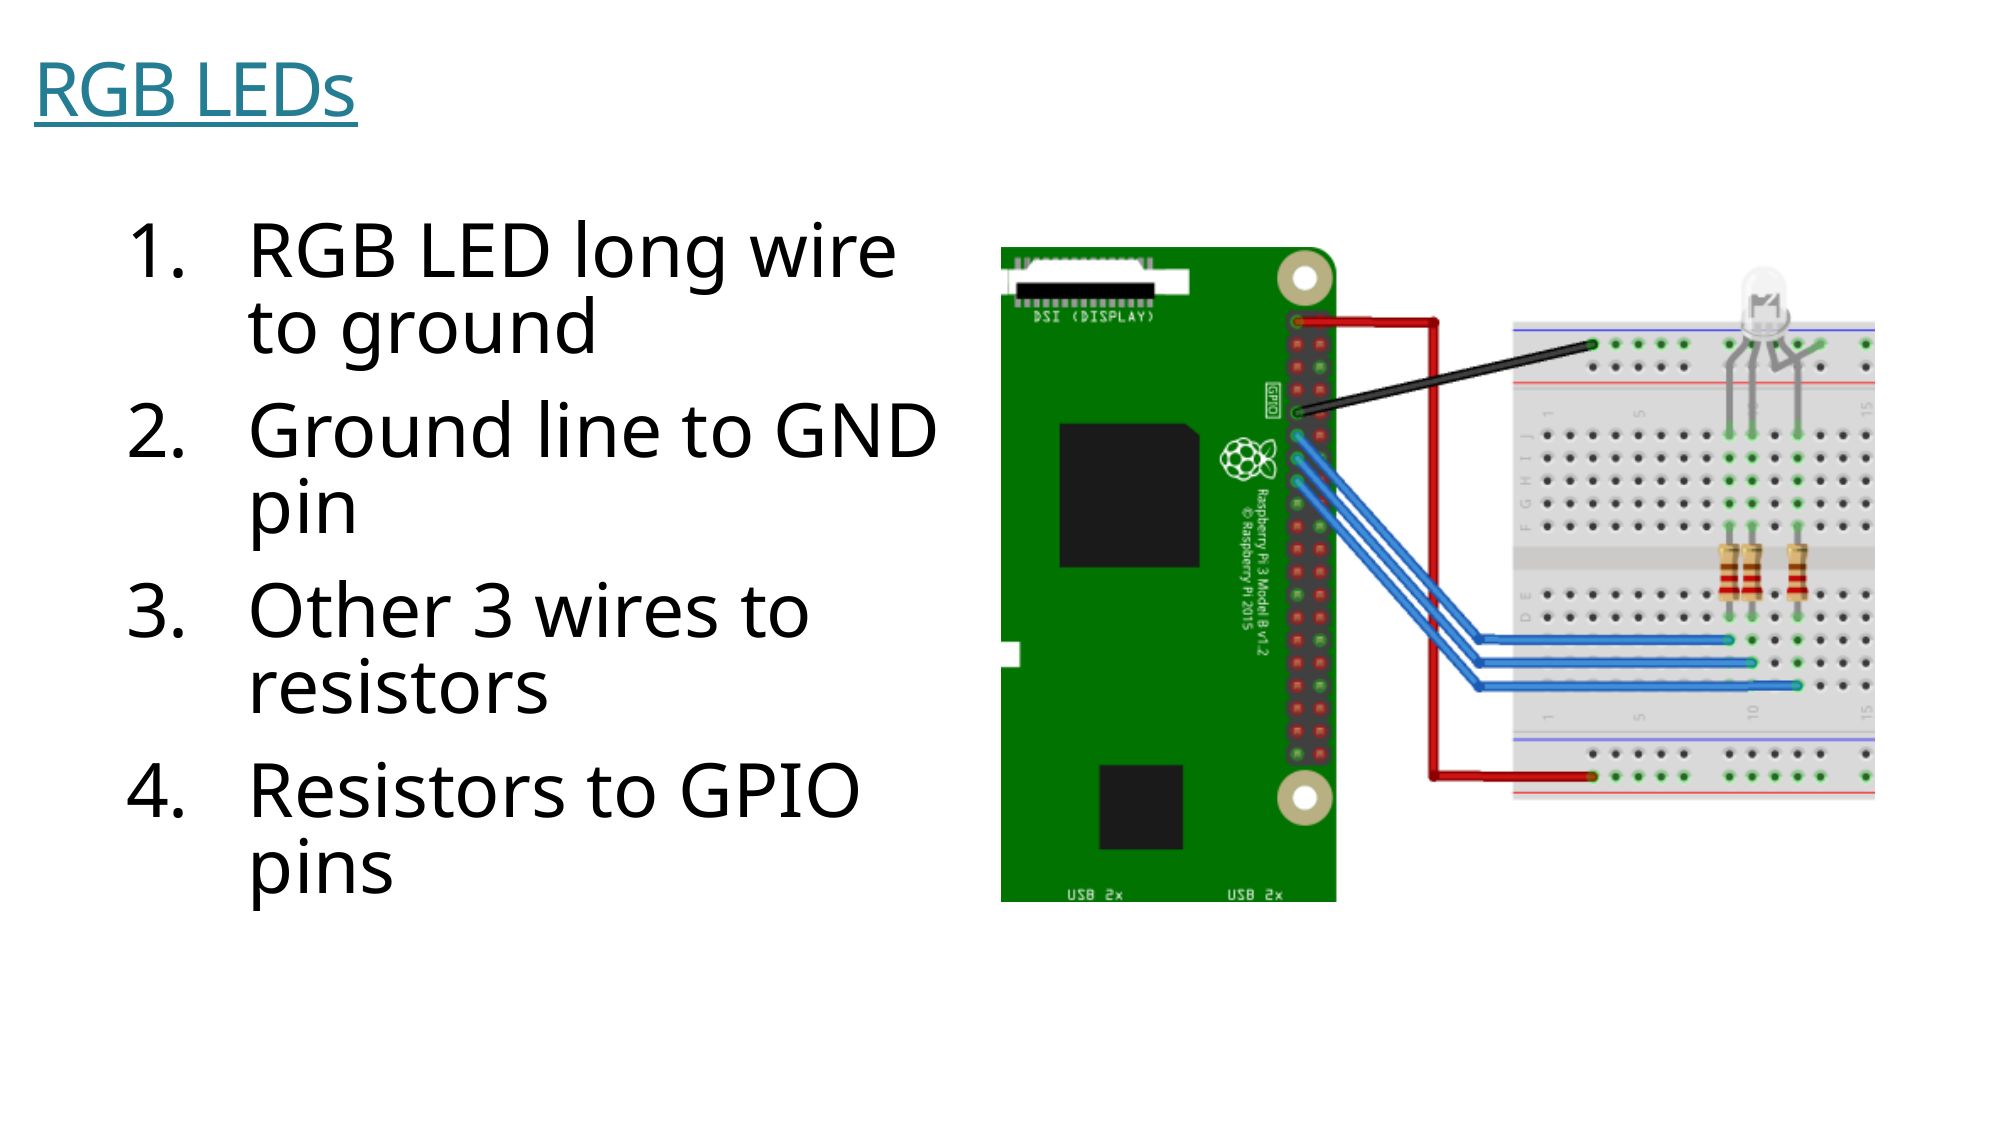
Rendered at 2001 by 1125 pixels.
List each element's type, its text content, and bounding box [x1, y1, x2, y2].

title RGB LEDs [18, 6, 1875, 180]
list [1001, 247, 1876, 903]
list RGB LED long wire to ground Ground line to GND pin Other 3 wires to resistors Resistors to GPIO pins [111, 179, 986, 946]
